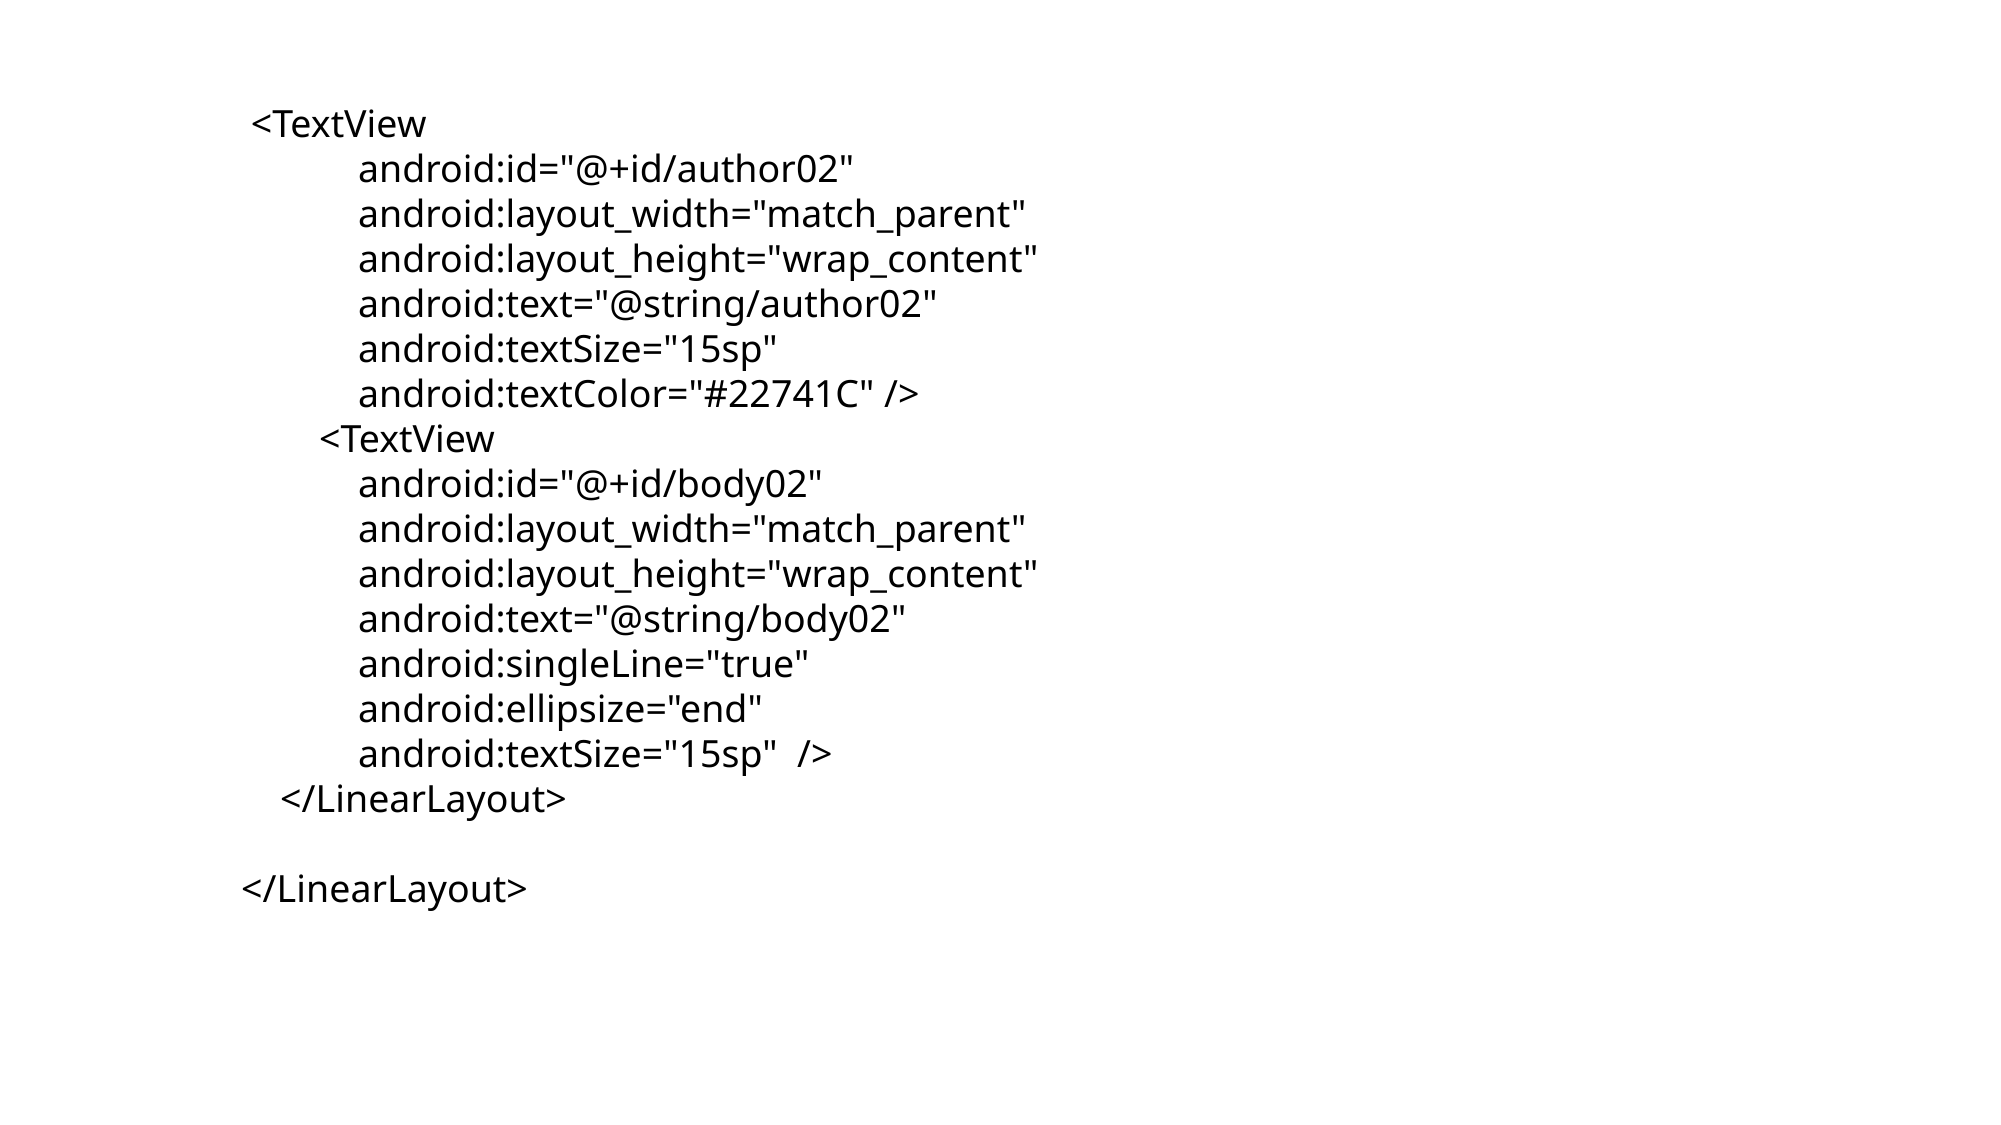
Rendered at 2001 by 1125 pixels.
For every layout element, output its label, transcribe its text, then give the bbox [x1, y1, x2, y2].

text_box <TextView android:id="@+id/author02" android:layout_width="match_parent" android:layout_height="wrap_content" android:text="@string/author02" android:textSize="15sp" android:textColor="#22741C" /> <TextView android:id="@+id/body02" android:layout_width="match_parent" android:layout_height="wrap_content" android:text="@string/body02" android:singleLine="true" android:ellipsize="end" android:textSize="15sp" /> </LinearLayout> </LinearLayout> [226, 92, 1447, 917]
